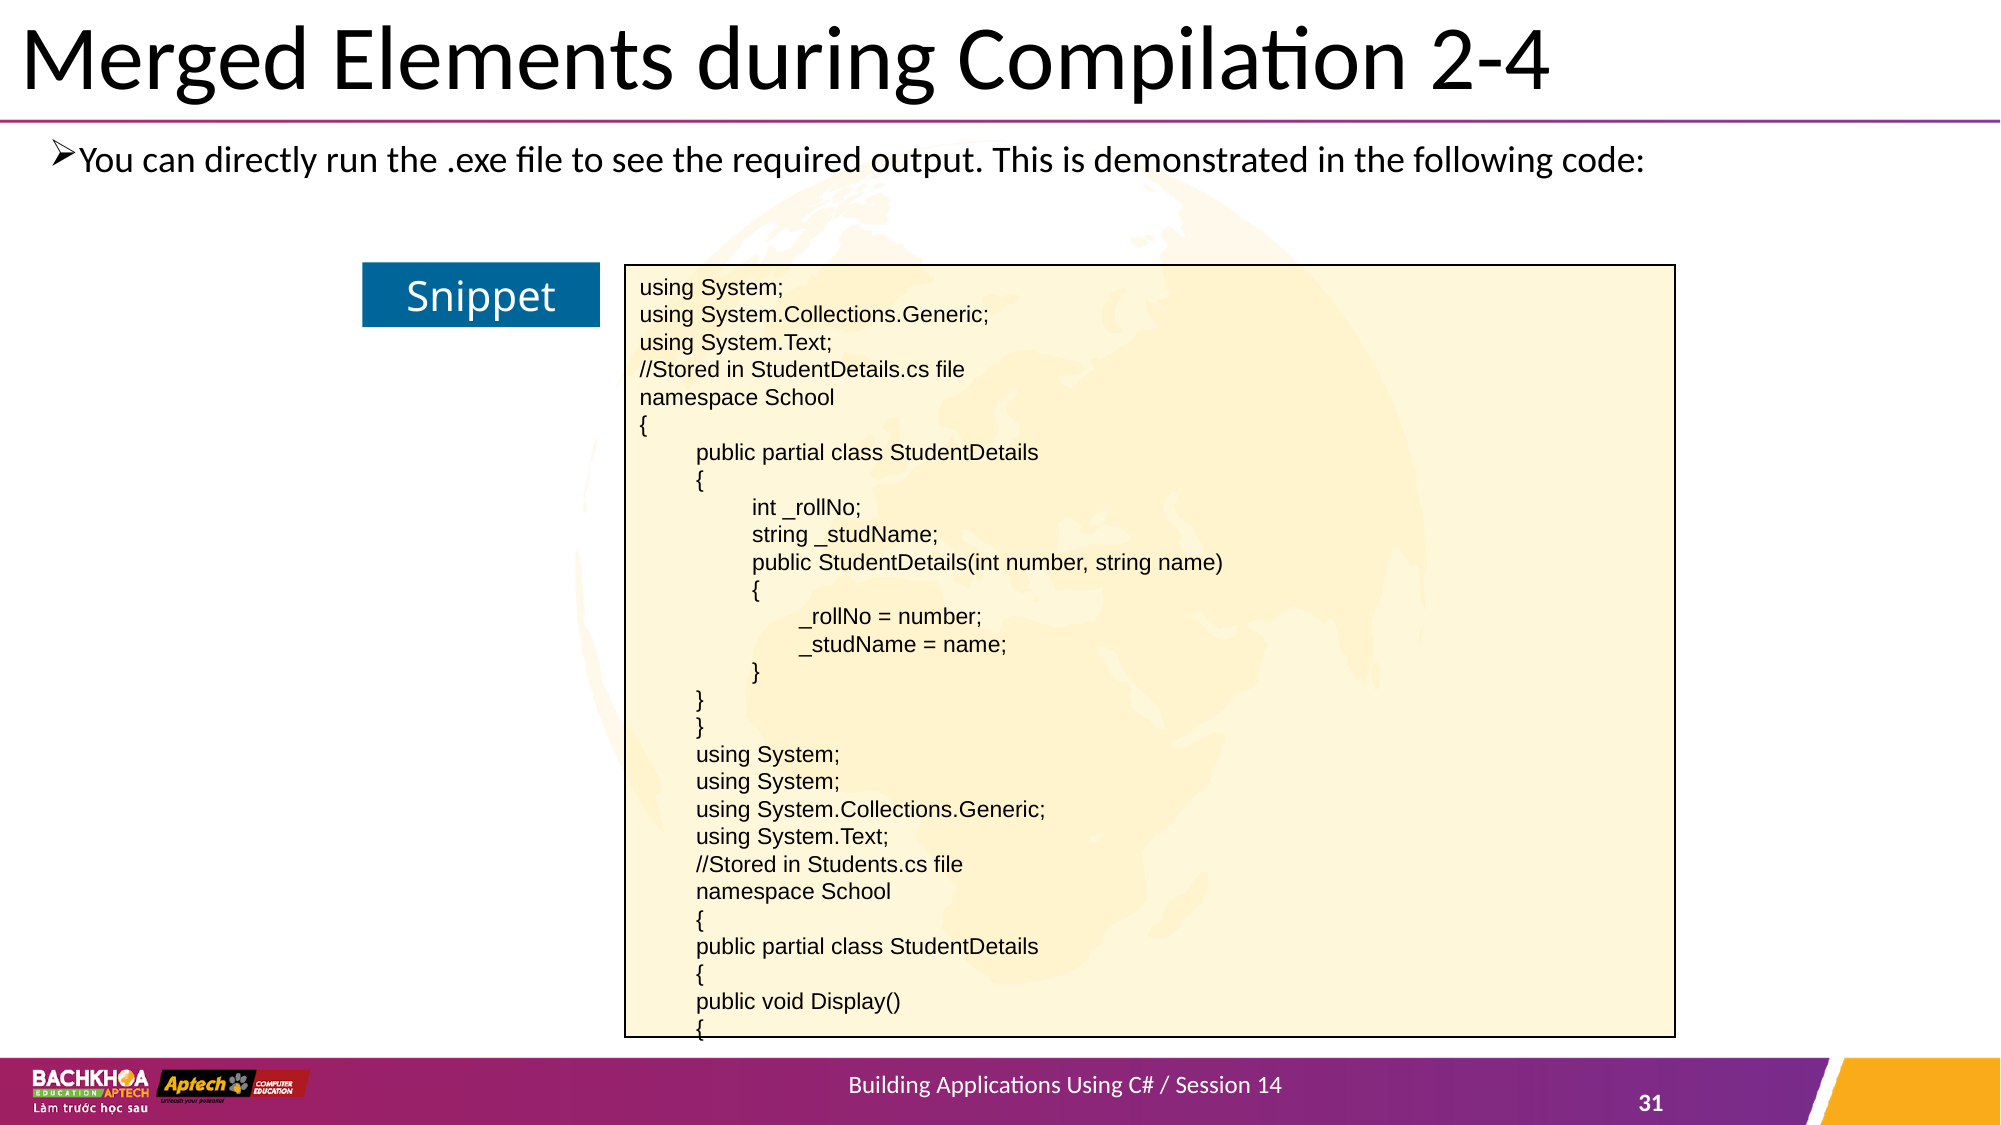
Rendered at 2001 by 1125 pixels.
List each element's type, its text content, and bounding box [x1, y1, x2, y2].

text_box using System; using System.Collections.Generic; using System.Text; //Stored in StudentDetails.cs file namespace School { public partial class StudentDetails { int _rollNo; string _studName; public StudentDetails(int number, string name) { _rollNo = number; _studName = name; } } } using System; using System; using System.Collections.Generic; using System.Text; //Stored in Students.cs file namespace School { public partial class StudentDetails { public void Display() { [624, 265, 1675, 1038]
footer Building Applications Using C# / Session 14 [324, 1060, 1813, 1120]
title Merged Elements during Compilation 2-4 [5, 3, 1993, 116]
list You can directly run the .exe file to see the required output. This is demonstrated in the following code: [5, 125, 1993, 1014]
picture [0, 0, 2001, 1125]
text_box Snippet [362, 262, 600, 328]
